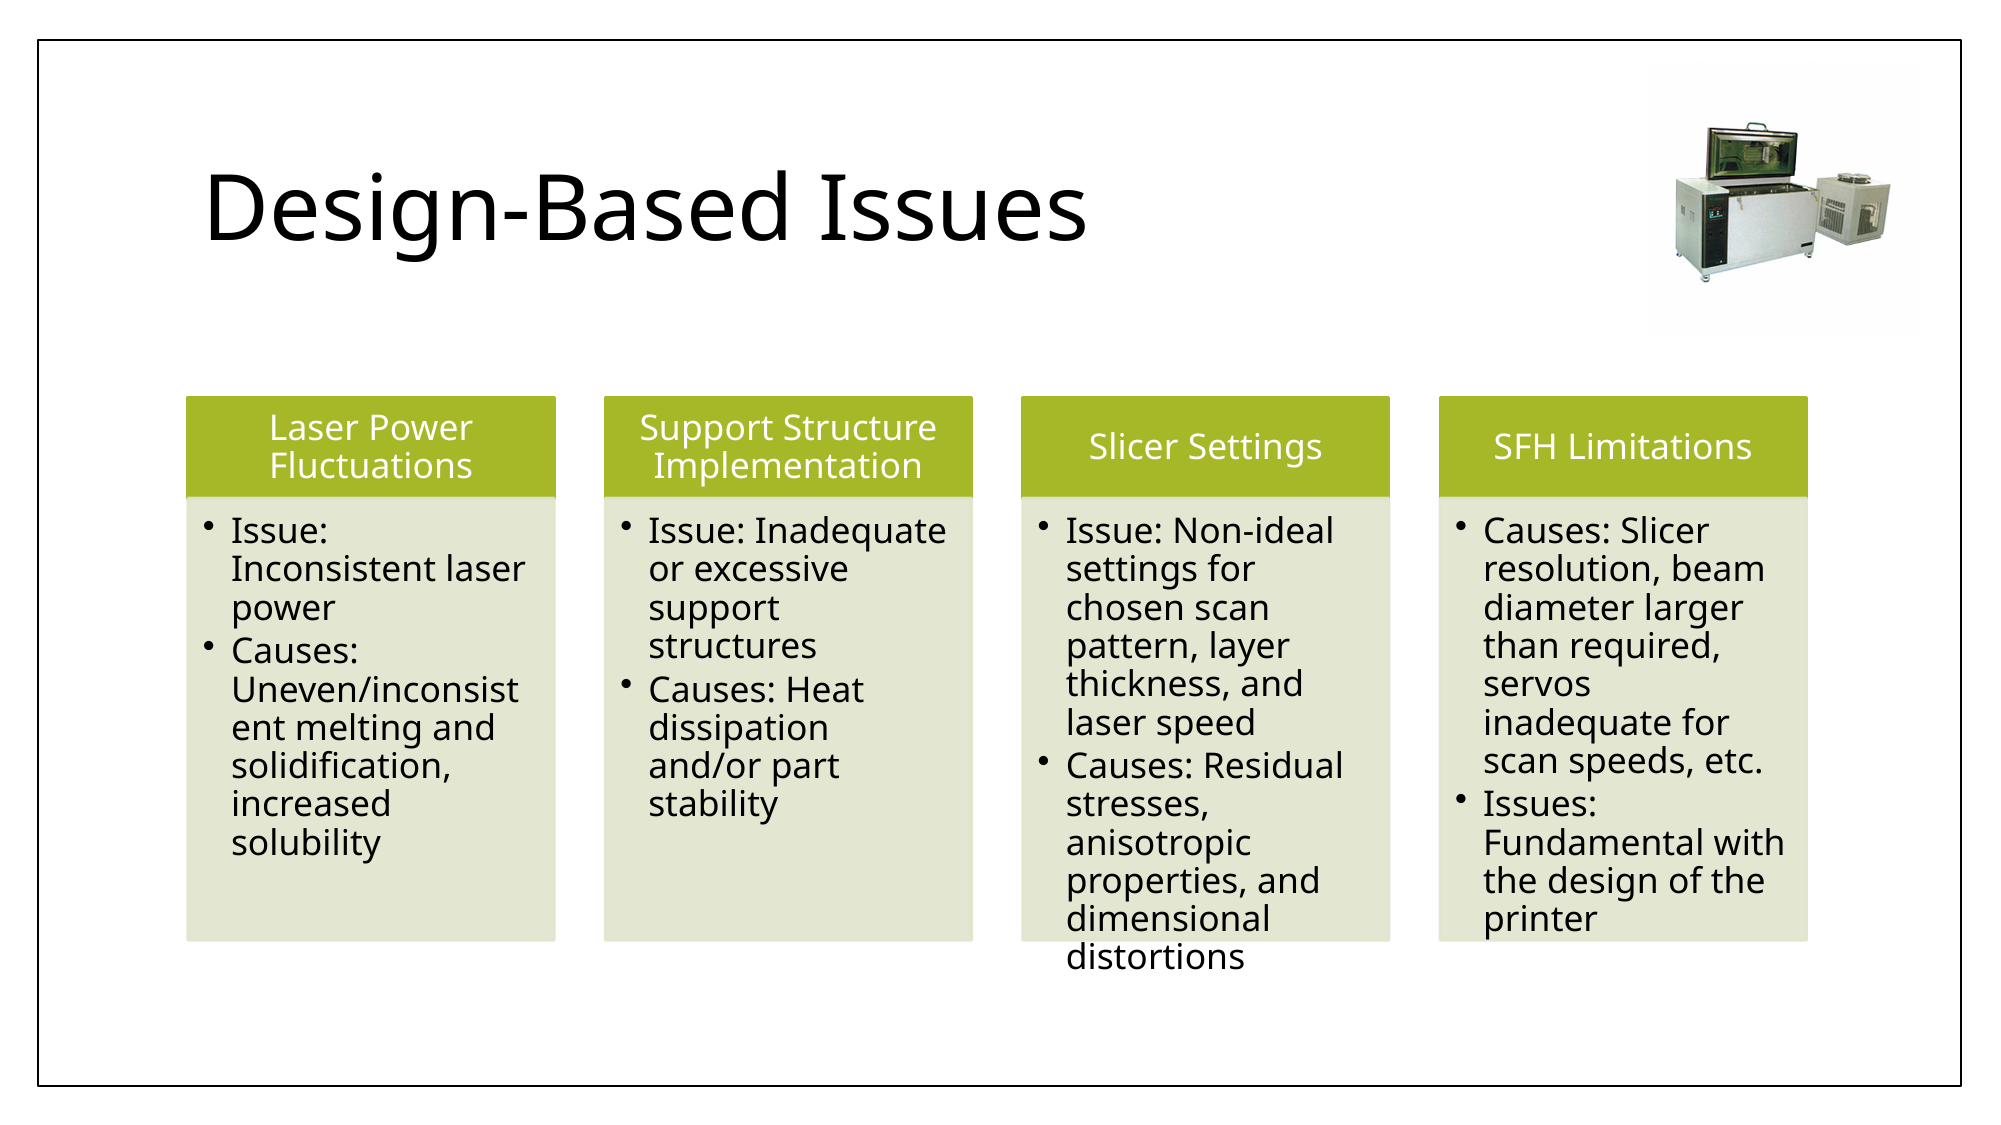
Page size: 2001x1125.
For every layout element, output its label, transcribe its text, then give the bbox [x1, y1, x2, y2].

title Design-Based Issues [187, 99, 1637, 323]
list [187, 337, 1808, 1001]
picture [1643, 59, 1922, 338]
